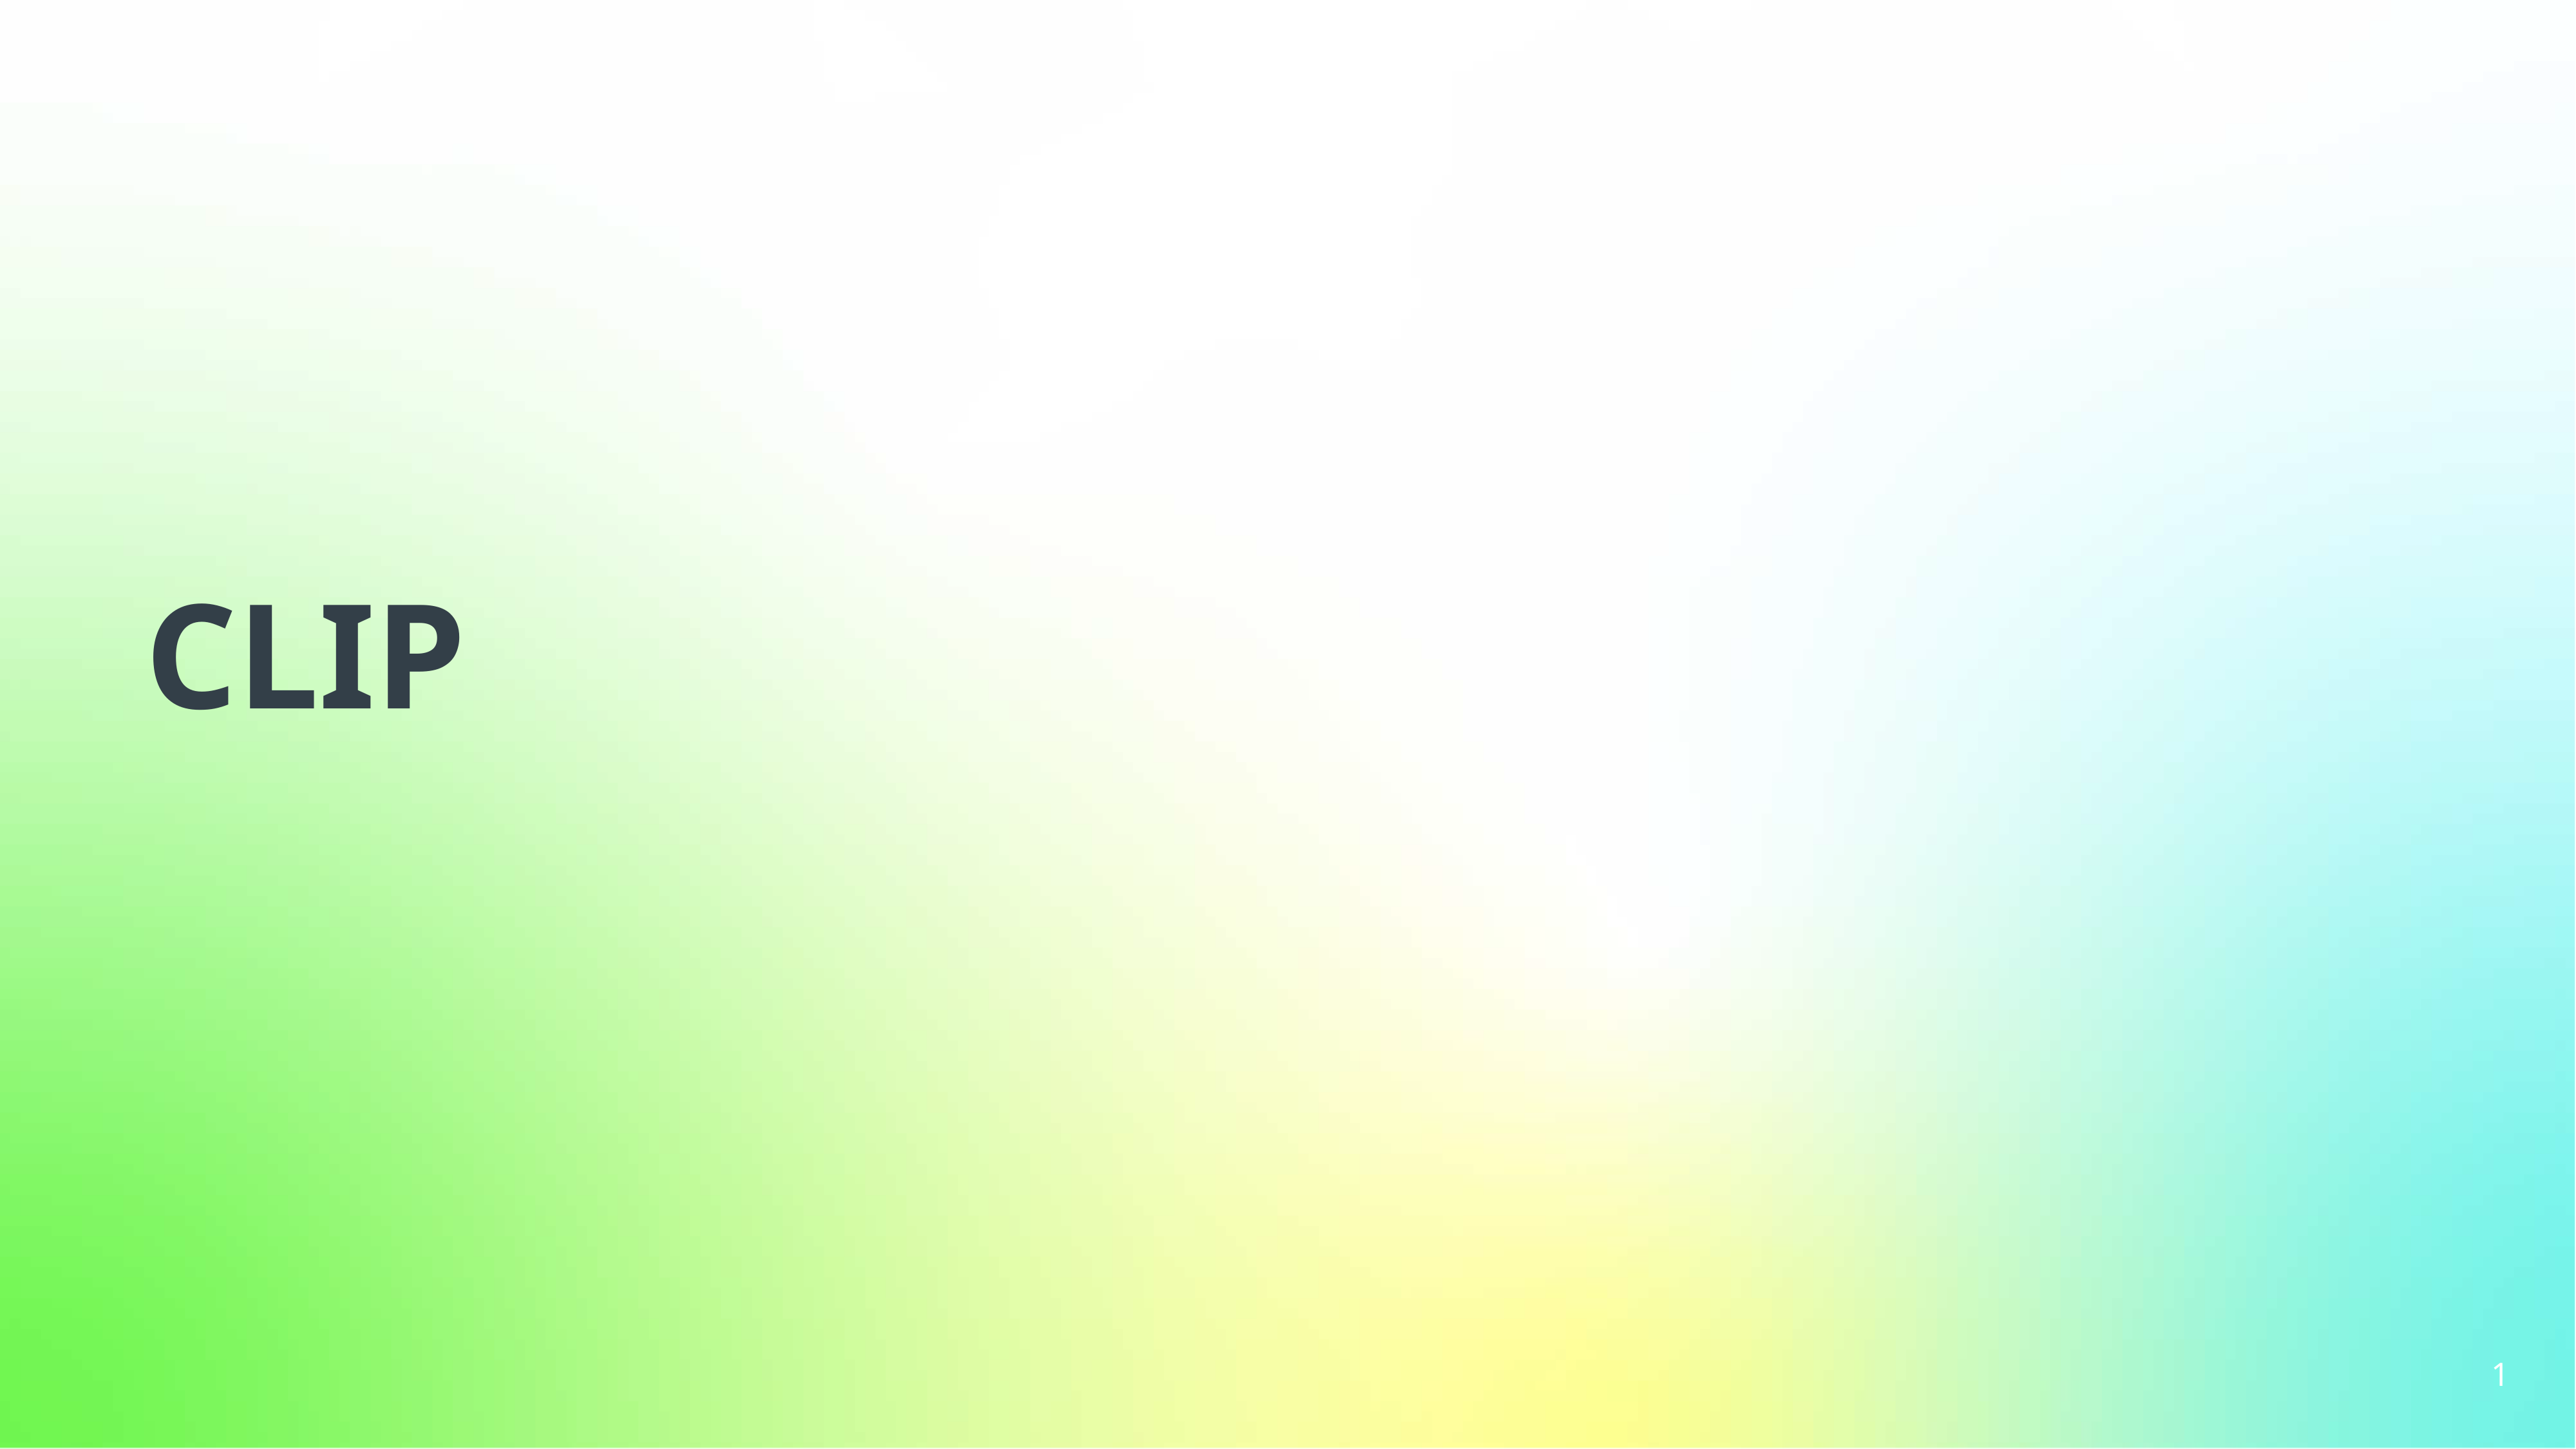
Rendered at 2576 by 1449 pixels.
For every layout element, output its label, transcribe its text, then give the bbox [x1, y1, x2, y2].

picture [0, 0, 2575, 1449]
text_box CLIP [145, 563, 1900, 738]
text_box 1 [2490, 1354, 2509, 1393]
